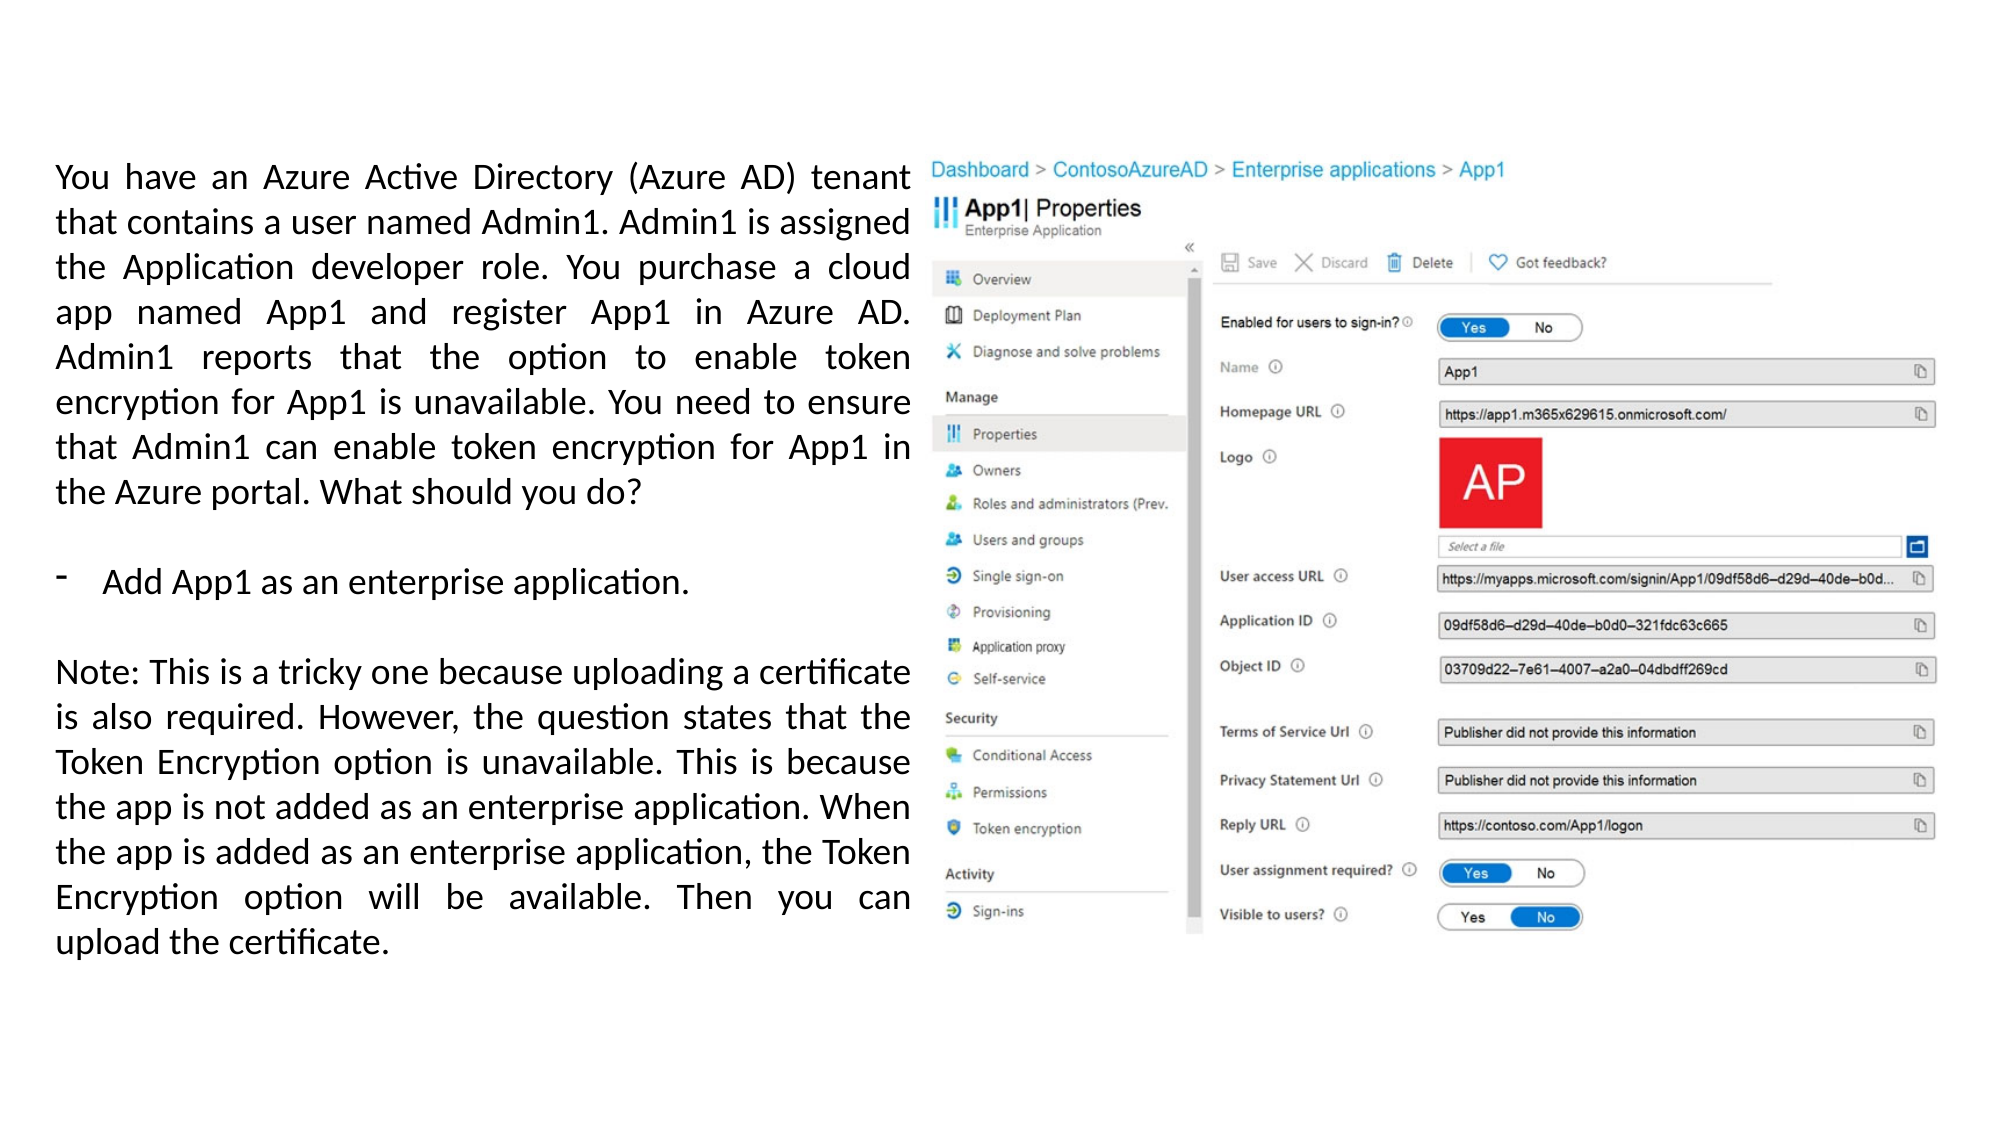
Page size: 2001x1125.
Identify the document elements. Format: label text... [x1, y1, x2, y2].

picture [925, 154, 1949, 941]
text_box You have an Azure Active Directory (Azure AD) tenant that contains a user named Admin1. Admin1 is assigned the Application developer role. You purchase a cloud app named App1 and register App1 in Azure AD. Admin1 reports that the option to enable token encryption for App1 is unavailable. You need to ensure that Admin1 can enable token encryption for App1 in the Azure portal. What should you do? Add App1 as an enterprise application. Note: This is a tricky one because uploading a certificate is also required. However, the question states that the Token Encryption option is unavailable. This is because the app is not added as an enterprise application. When the app is added as an enterprise application, the Token Encryption option will be available. Then you can upload the certificate. [40, 144, 928, 1015]
